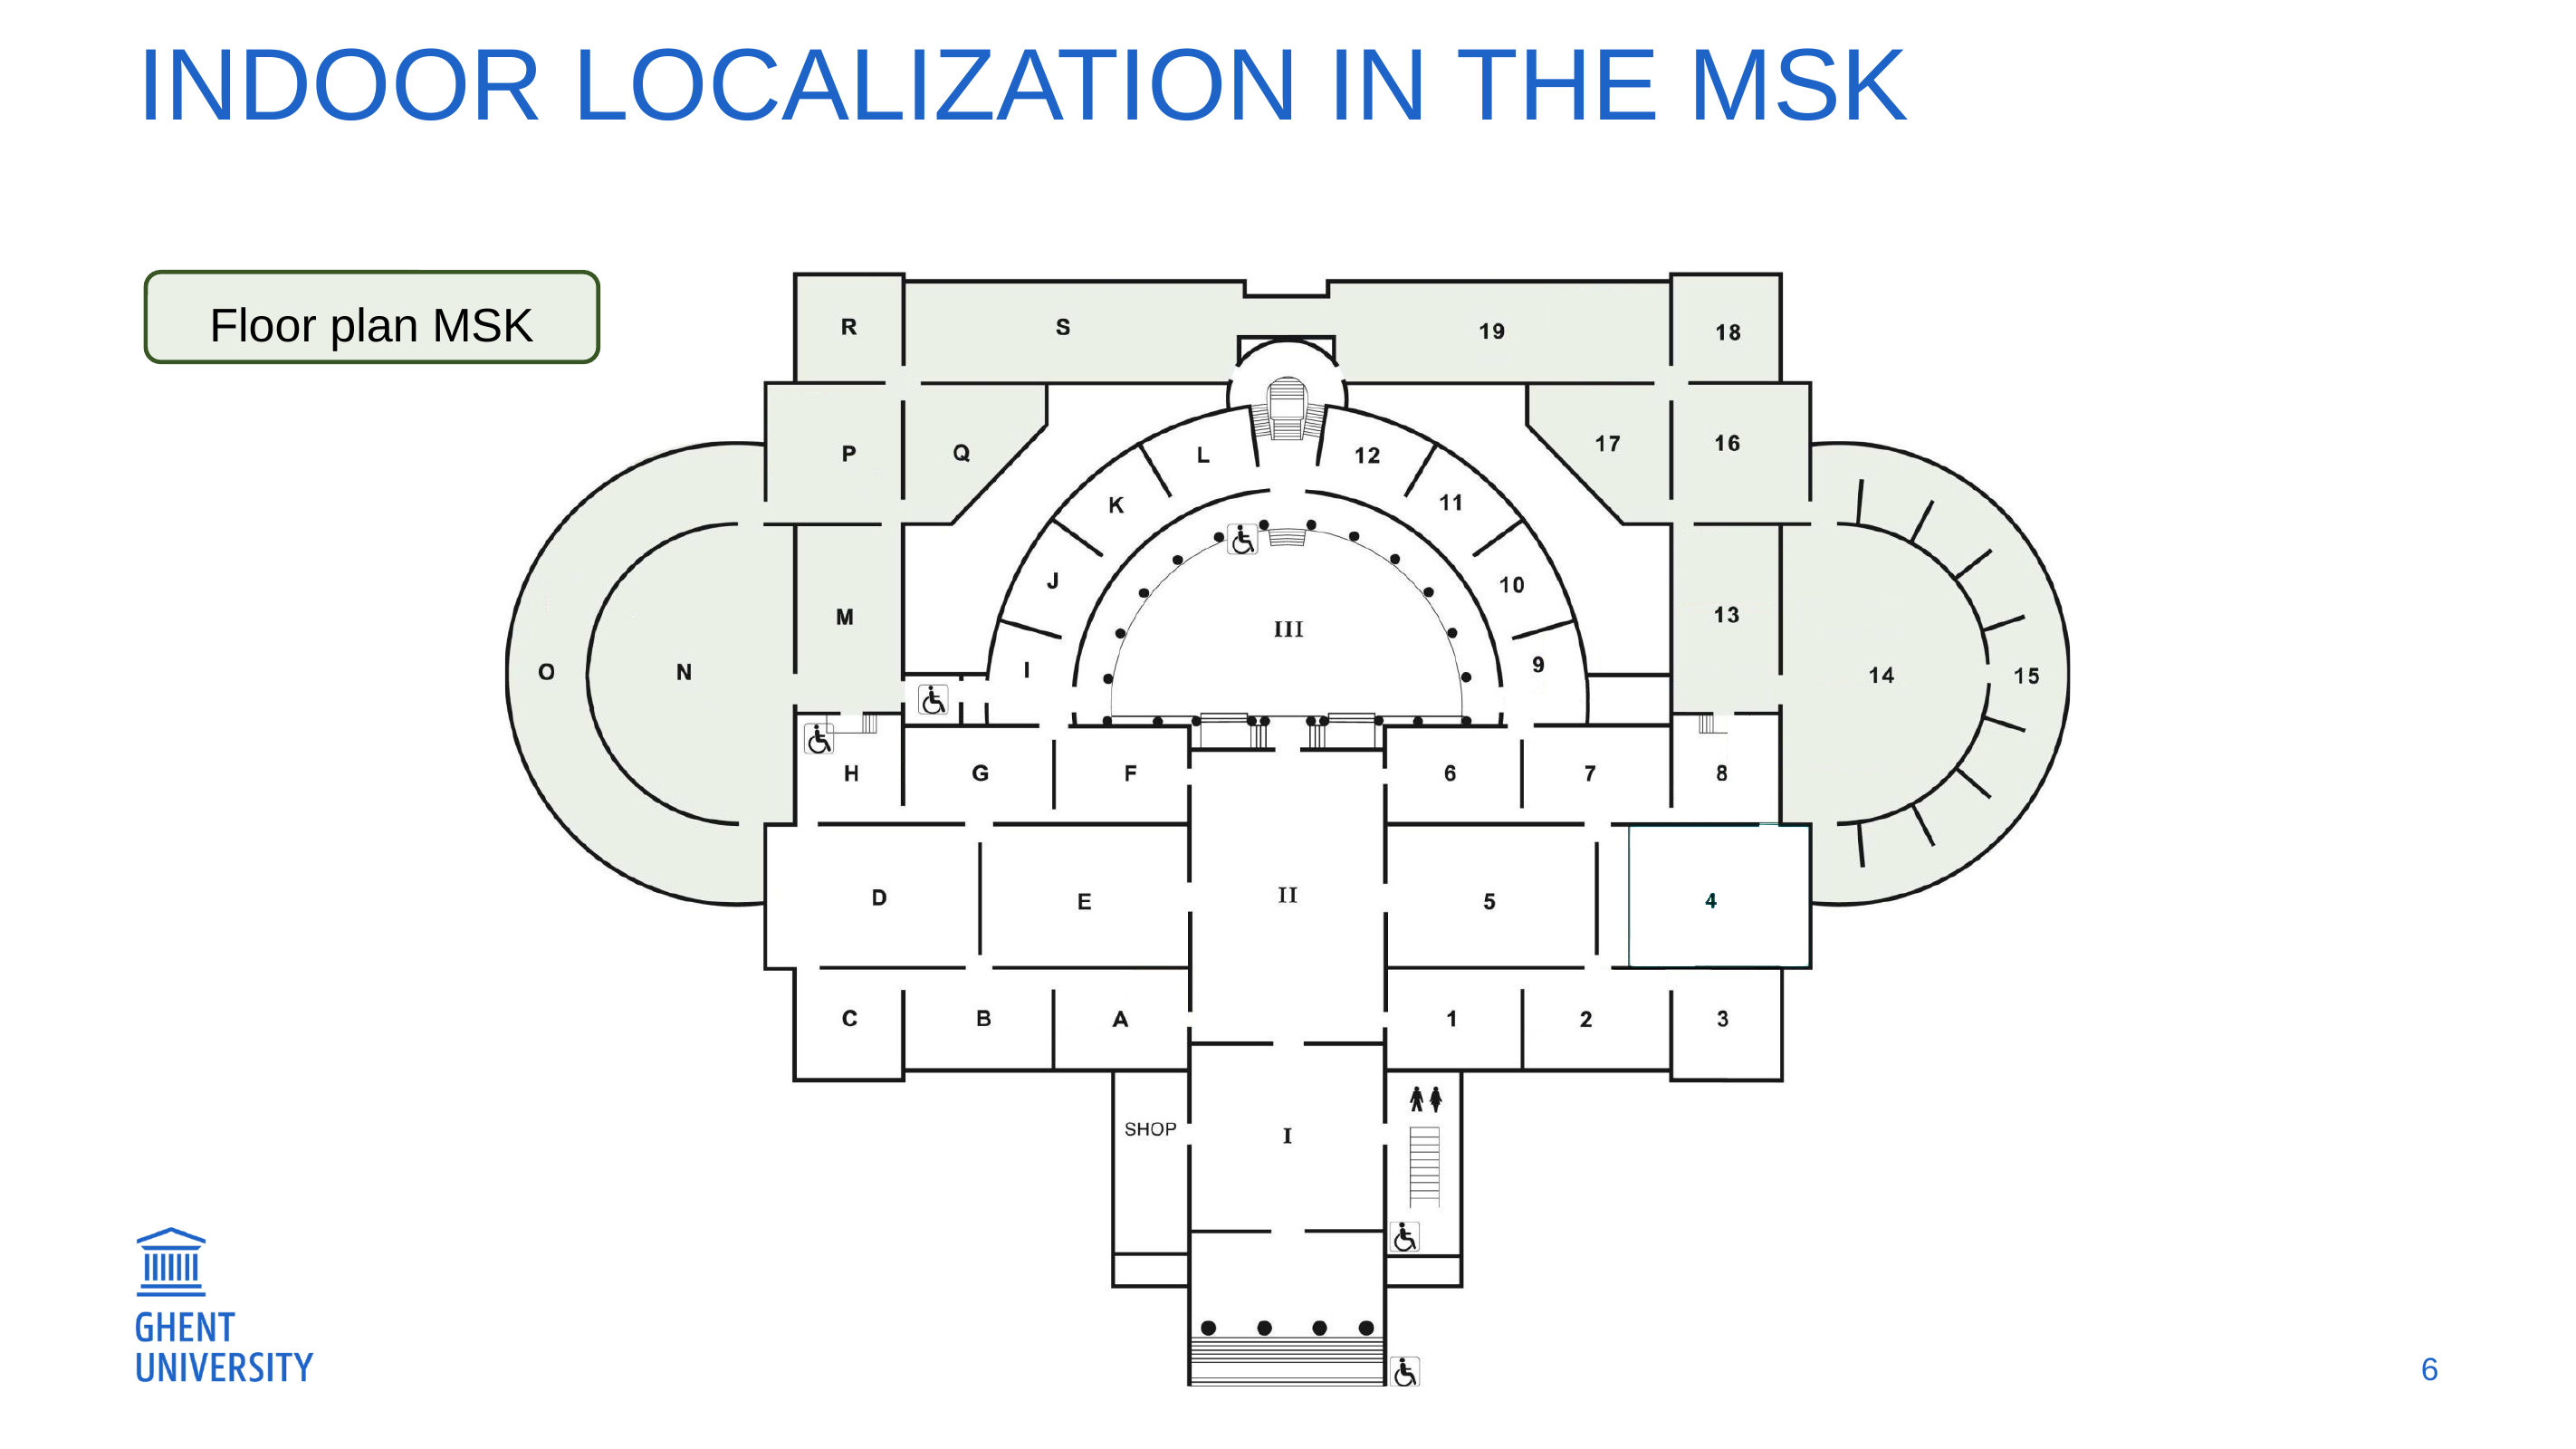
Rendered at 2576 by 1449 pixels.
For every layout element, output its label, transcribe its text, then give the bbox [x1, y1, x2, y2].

title Indoor localization in the Msk [123, 20, 2456, 149]
slide_number 6 [2315, 1329, 2453, 1407]
picture [68, 1175, 411, 1449]
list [504, 270, 2071, 1387]
text_box Floor plan MSK [145, 271, 504, 363]
